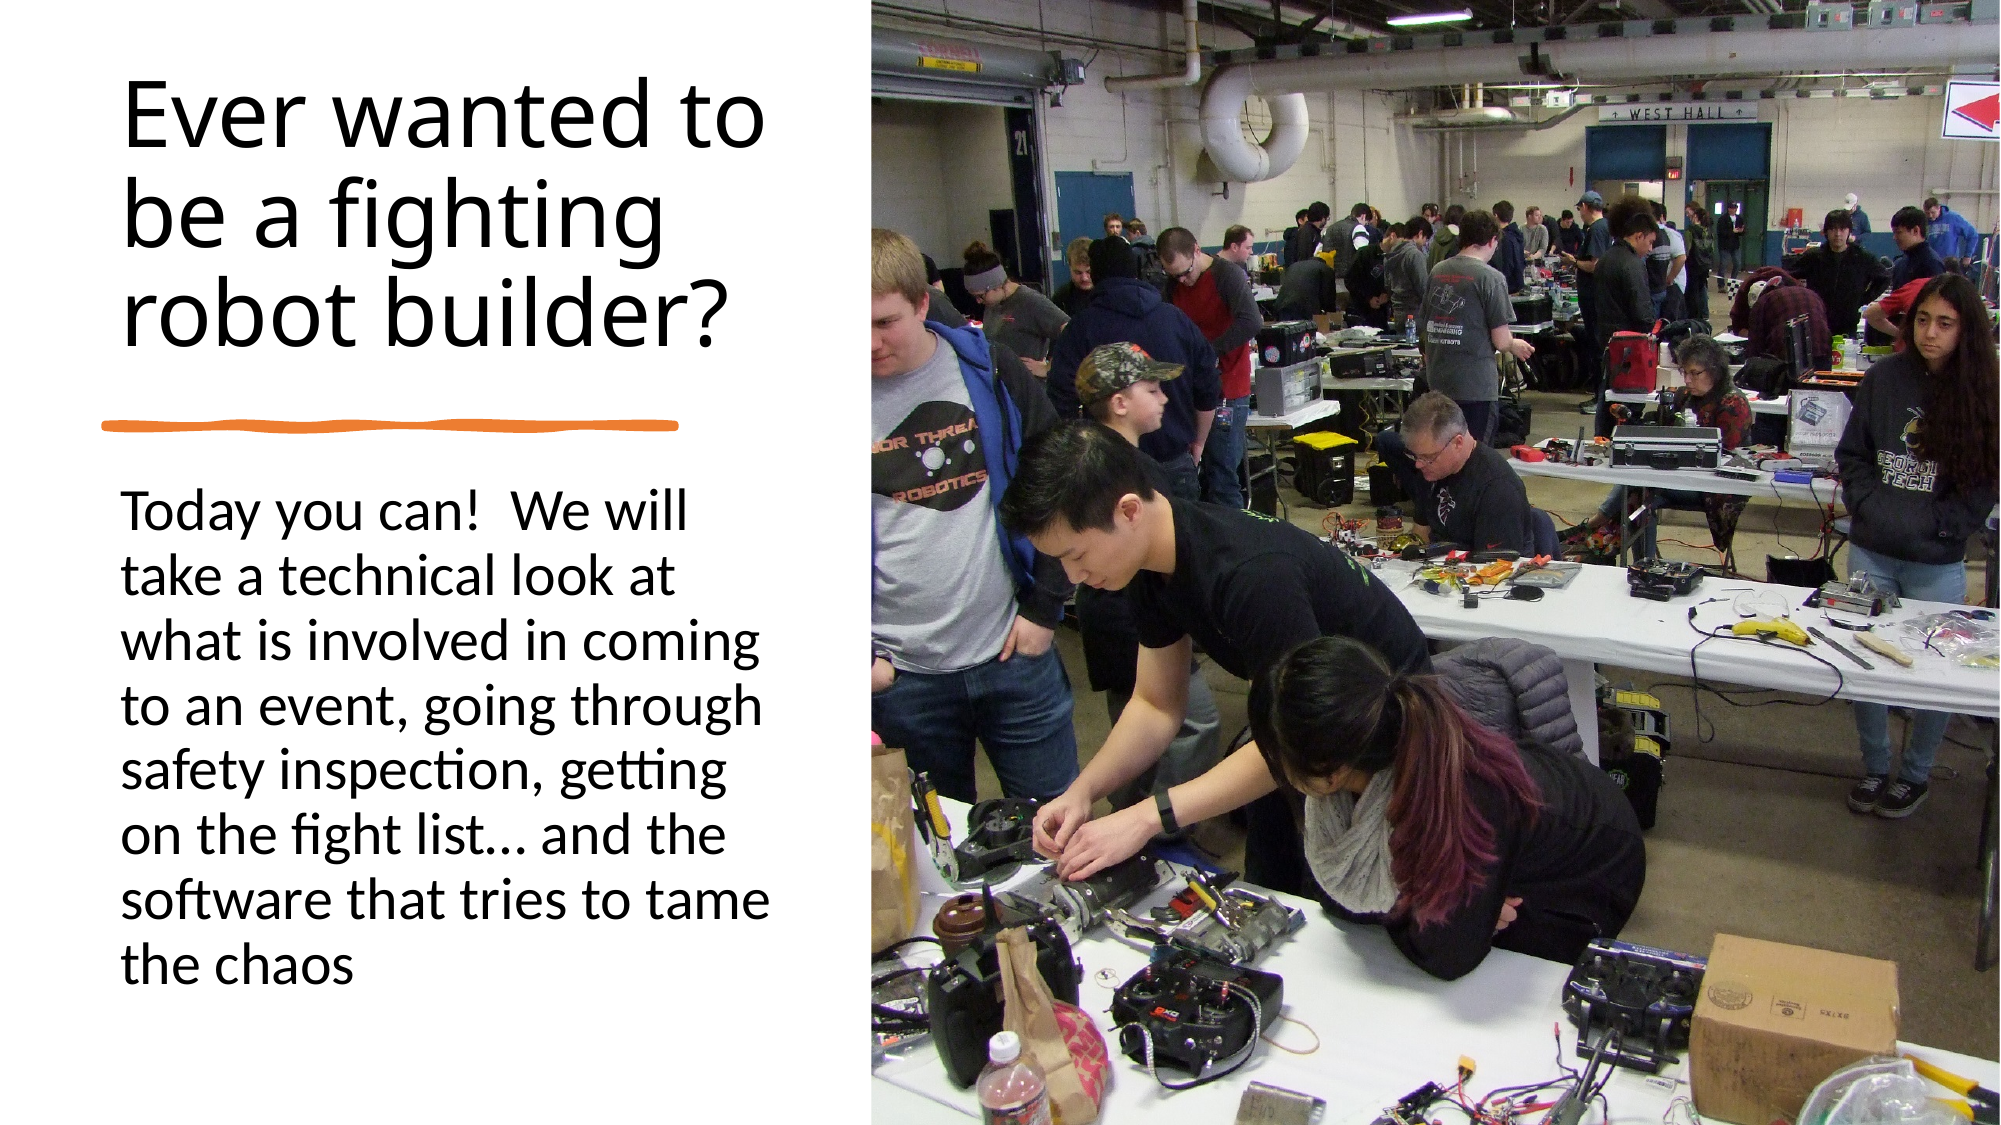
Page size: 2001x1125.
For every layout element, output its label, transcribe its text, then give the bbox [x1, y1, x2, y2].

text_box [0, 0, 871, 1125]
title Ever wanted to be a fighting robot builder? [105, 53, 822, 375]
text_box Today you can! We will take a technical look at what is involved in coming to an event, going through safety inspection, getting on the fight list… and the software that tries to tame the chaos [104, 471, 802, 1016]
text_box [103, 421, 676, 431]
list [871, 0, 2000, 1125]
